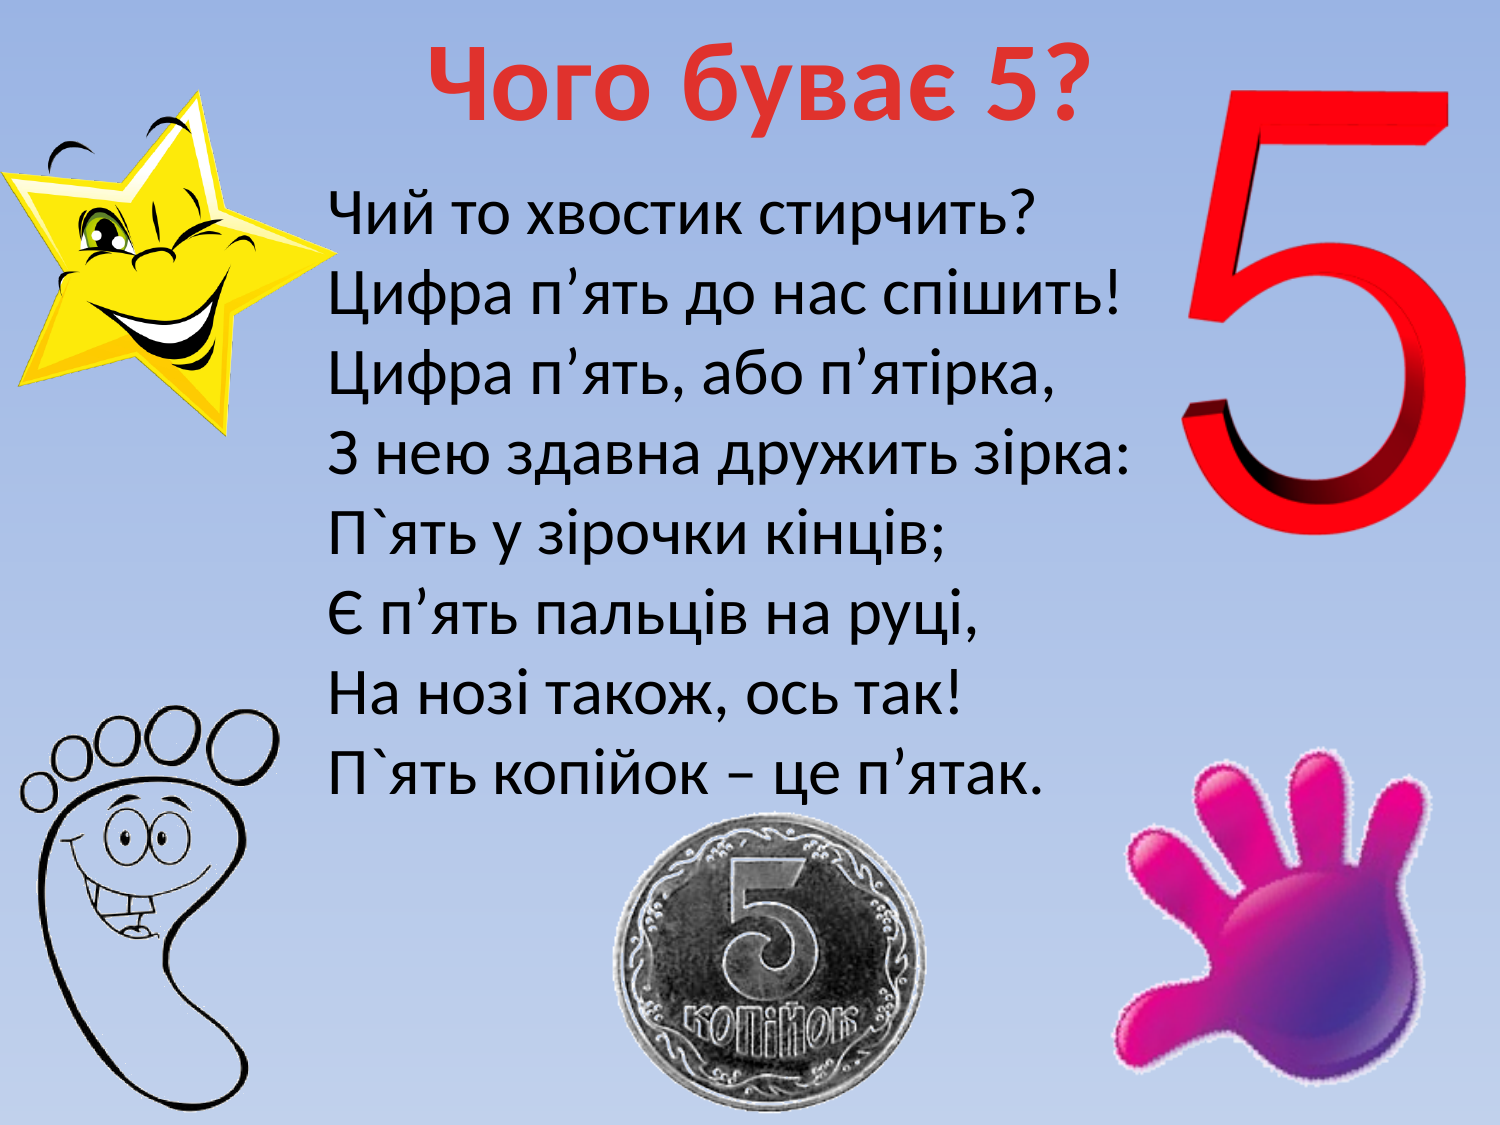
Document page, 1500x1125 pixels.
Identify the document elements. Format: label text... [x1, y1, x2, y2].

picture [0, 690, 290, 1125]
picture [1072, 66, 1500, 563]
picture [950, 597, 1500, 1125]
text_box Чого буває 5? [410, 0, 1111, 150]
picture [596, 798, 940, 1125]
picture [0, 89, 338, 437]
text_box Чий то хвостик стирчить? Цифра п’ять до нас спішить! Цифра п’ять, або п’ятірка, З нею здавна дружить зірка: П`ять у зірочки кінців; Є п’ять пальців на руці, На нозі також, ось так! П`ять копійок – це п’ятак. [312, 160, 1196, 816]
